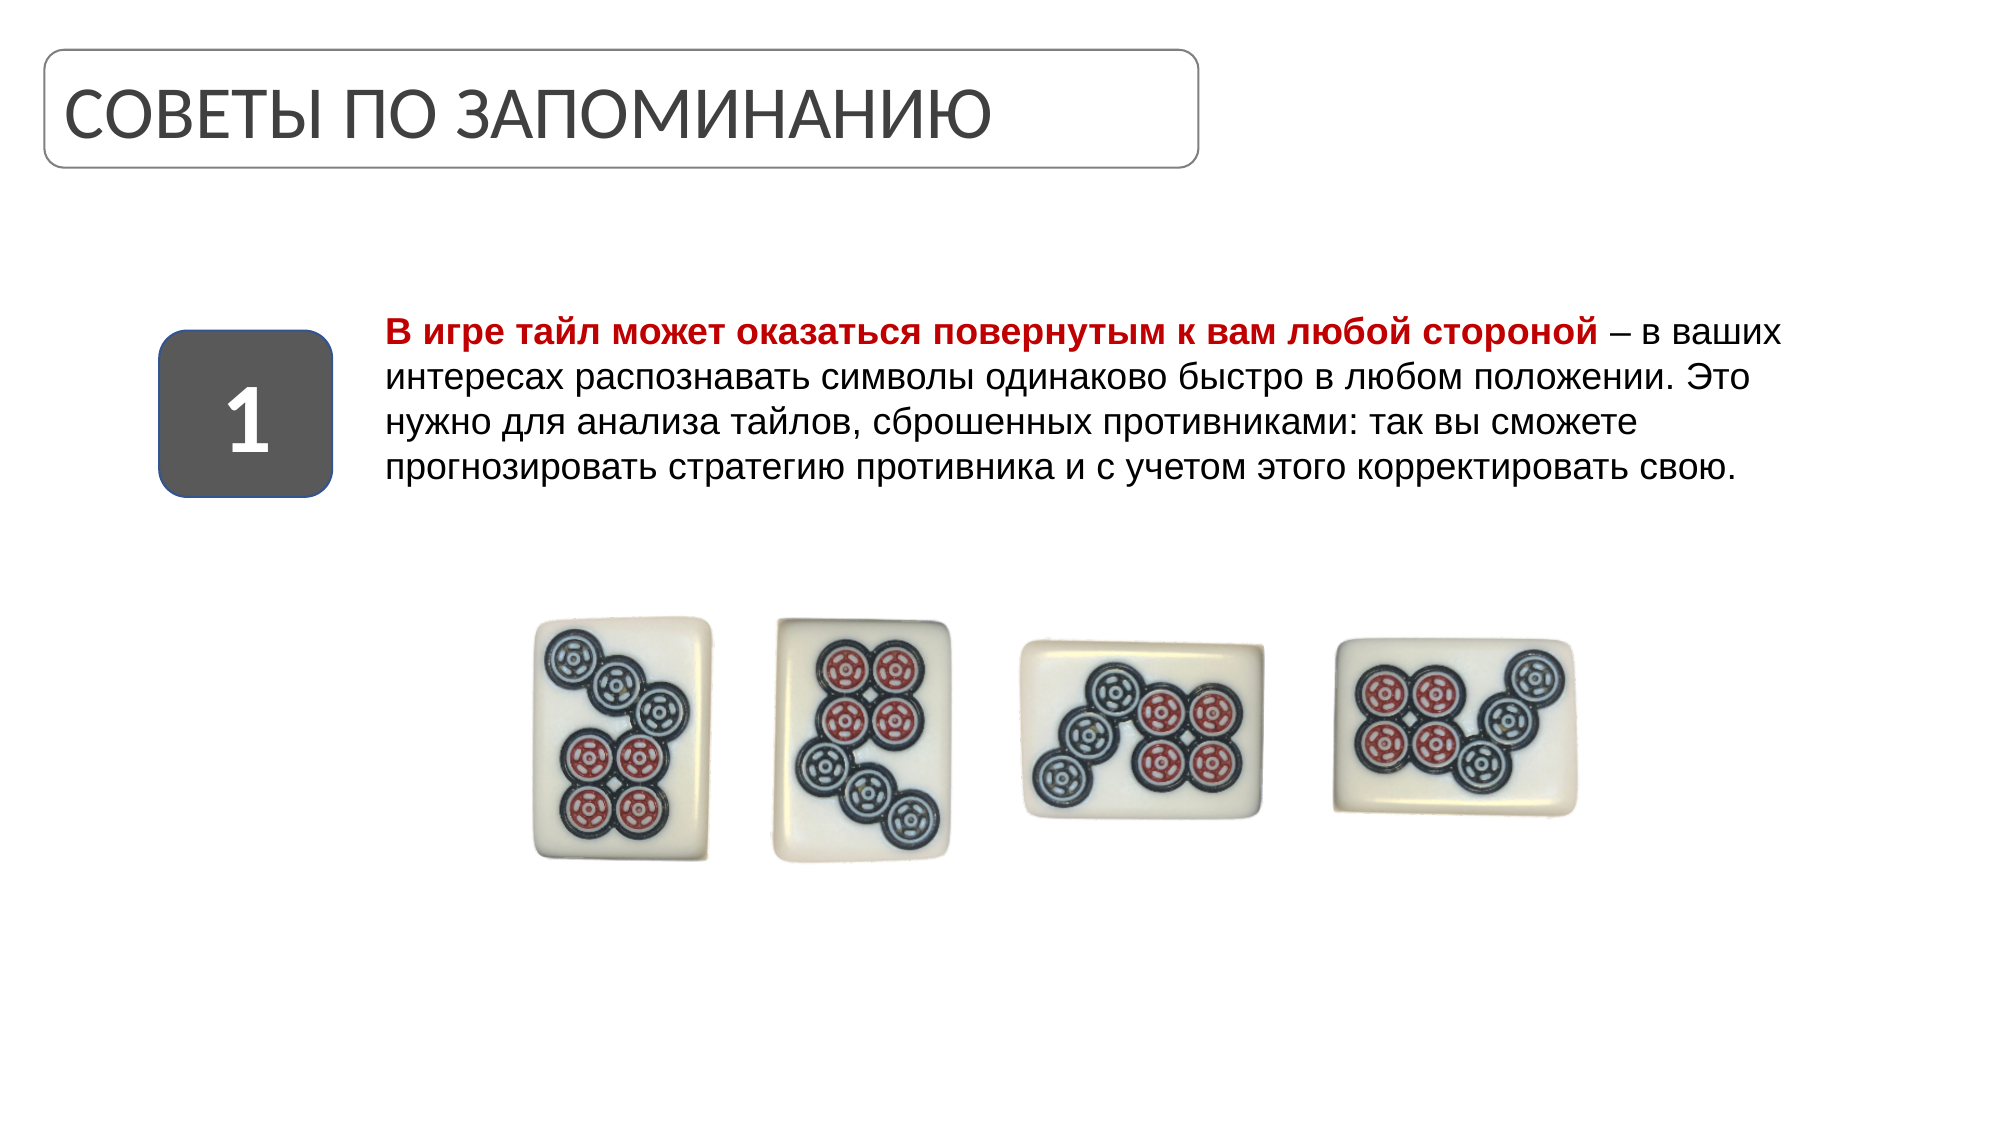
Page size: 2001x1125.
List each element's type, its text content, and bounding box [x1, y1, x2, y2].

picture [527, 613, 719, 870]
picture [1325, 599, 1580, 856]
text_box [158, 329, 334, 498]
text_box В игре тайл может оказаться повернутым к вам любой стороной – в ваших интересах распознавать символы одинаково быстро в любом положении. Это нужно для анализа тайлов, сброшенных противниками: так вы сможете прогнозировать стратегию противника и с учетом этого корректировать свою. [370, 299, 1841, 495]
text_box СОВЕТЫ ПО ЗАПОМИНАНИЮ [43, 48, 1200, 169]
text_box 1 [183, 345, 310, 481]
picture [1017, 600, 1272, 858]
picture [765, 609, 957, 866]
